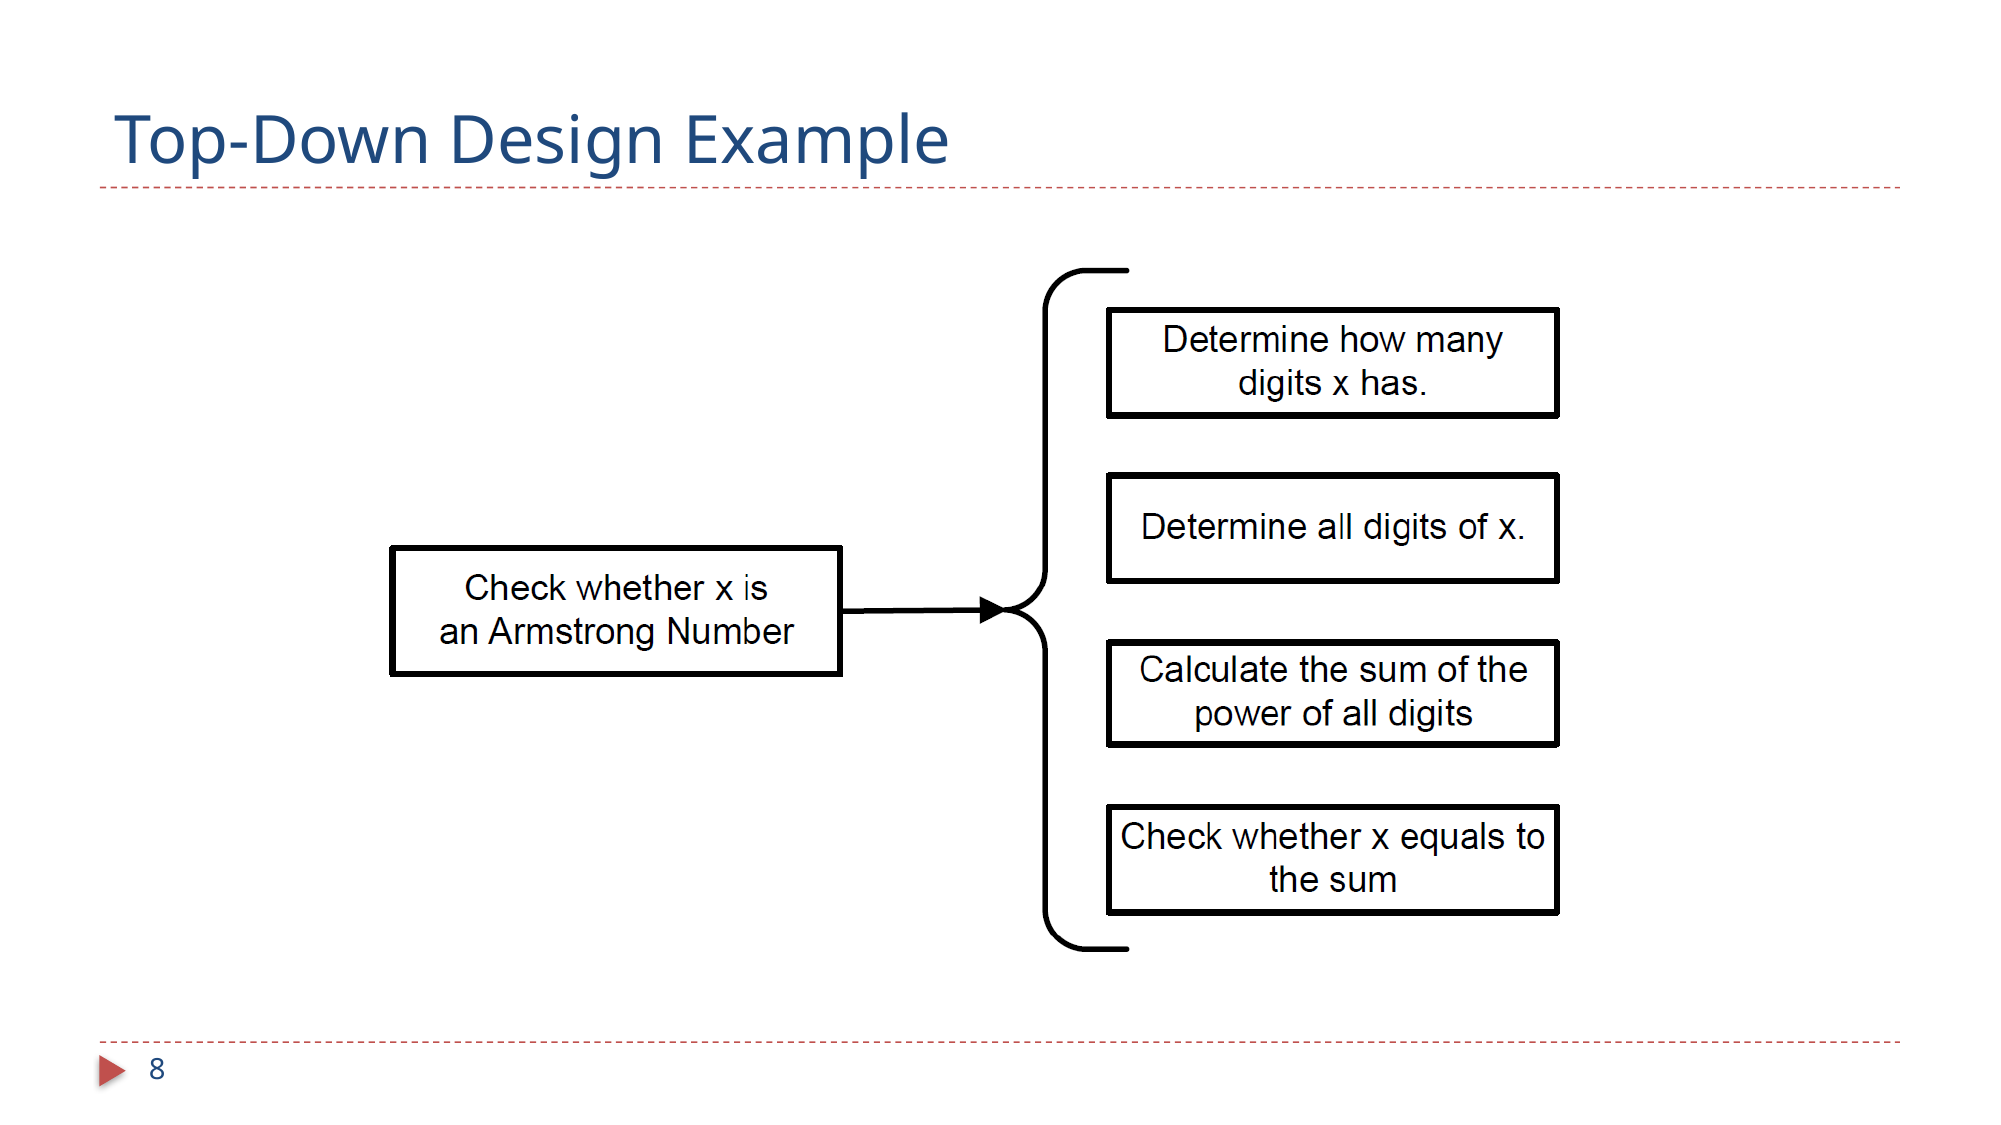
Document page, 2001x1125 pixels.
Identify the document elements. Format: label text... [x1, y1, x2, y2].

title Top-Down Design Example [99, 22, 1450, 185]
slide_number 8 [133, 1042, 568, 1103]
picture [349, 237, 1606, 1005]
